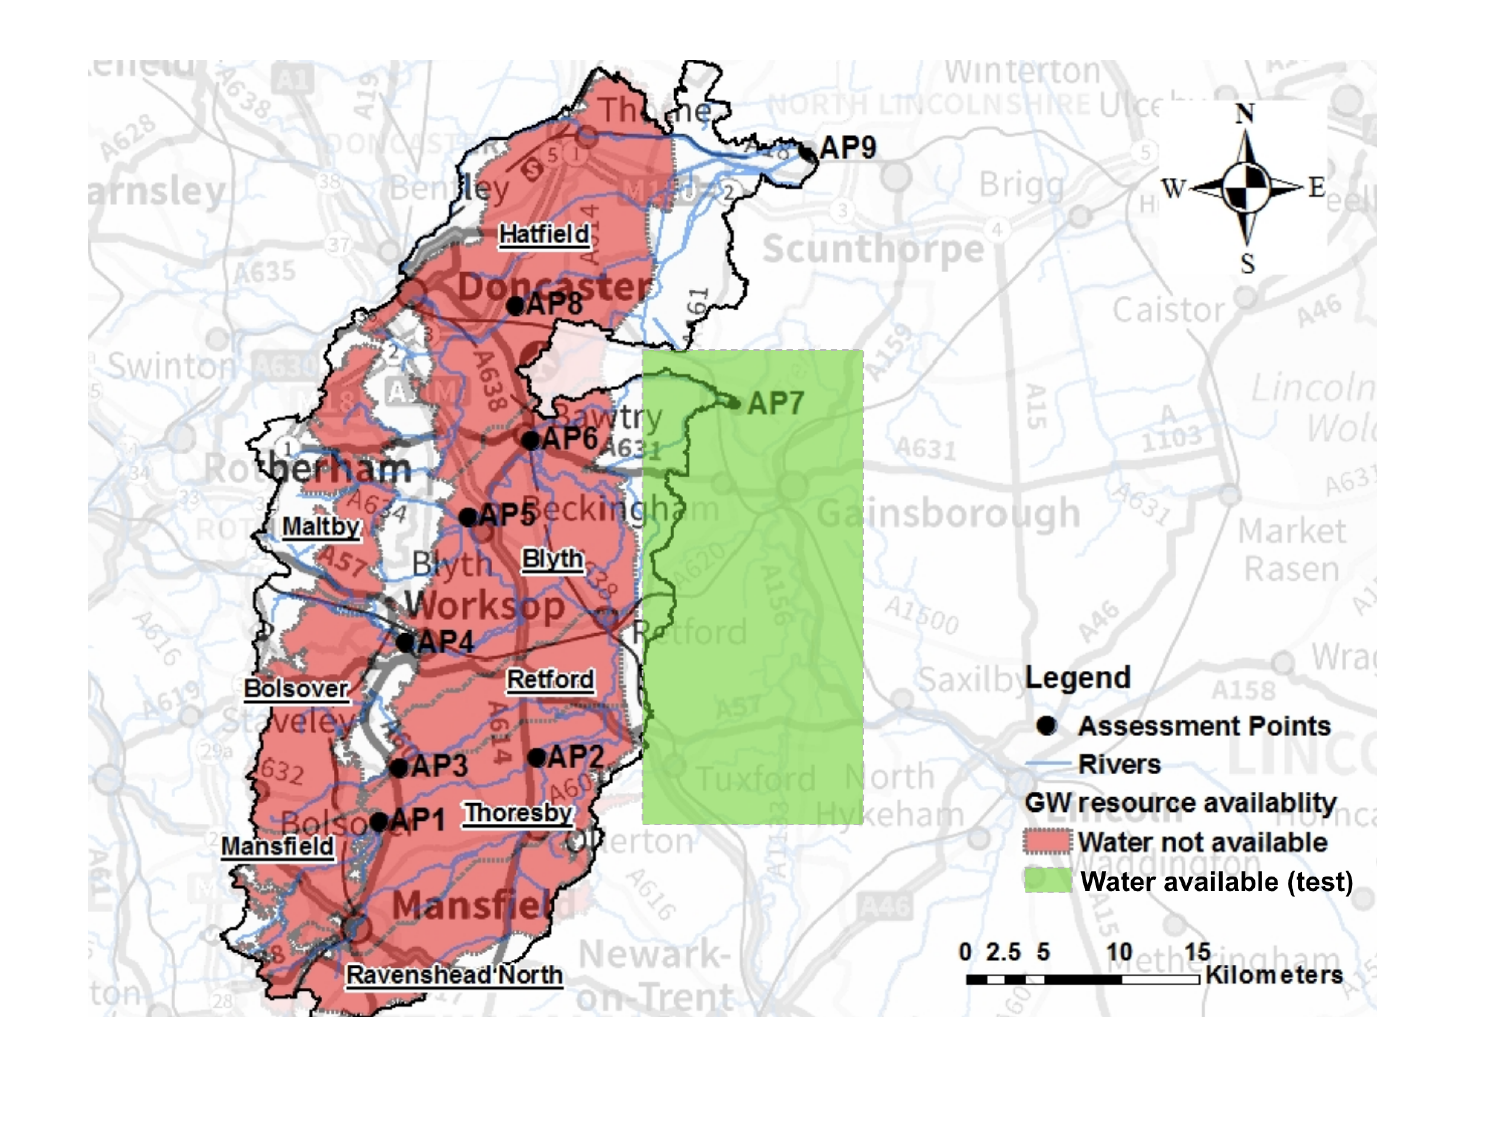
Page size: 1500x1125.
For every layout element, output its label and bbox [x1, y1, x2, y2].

picture [88, 60, 1377, 1017]
